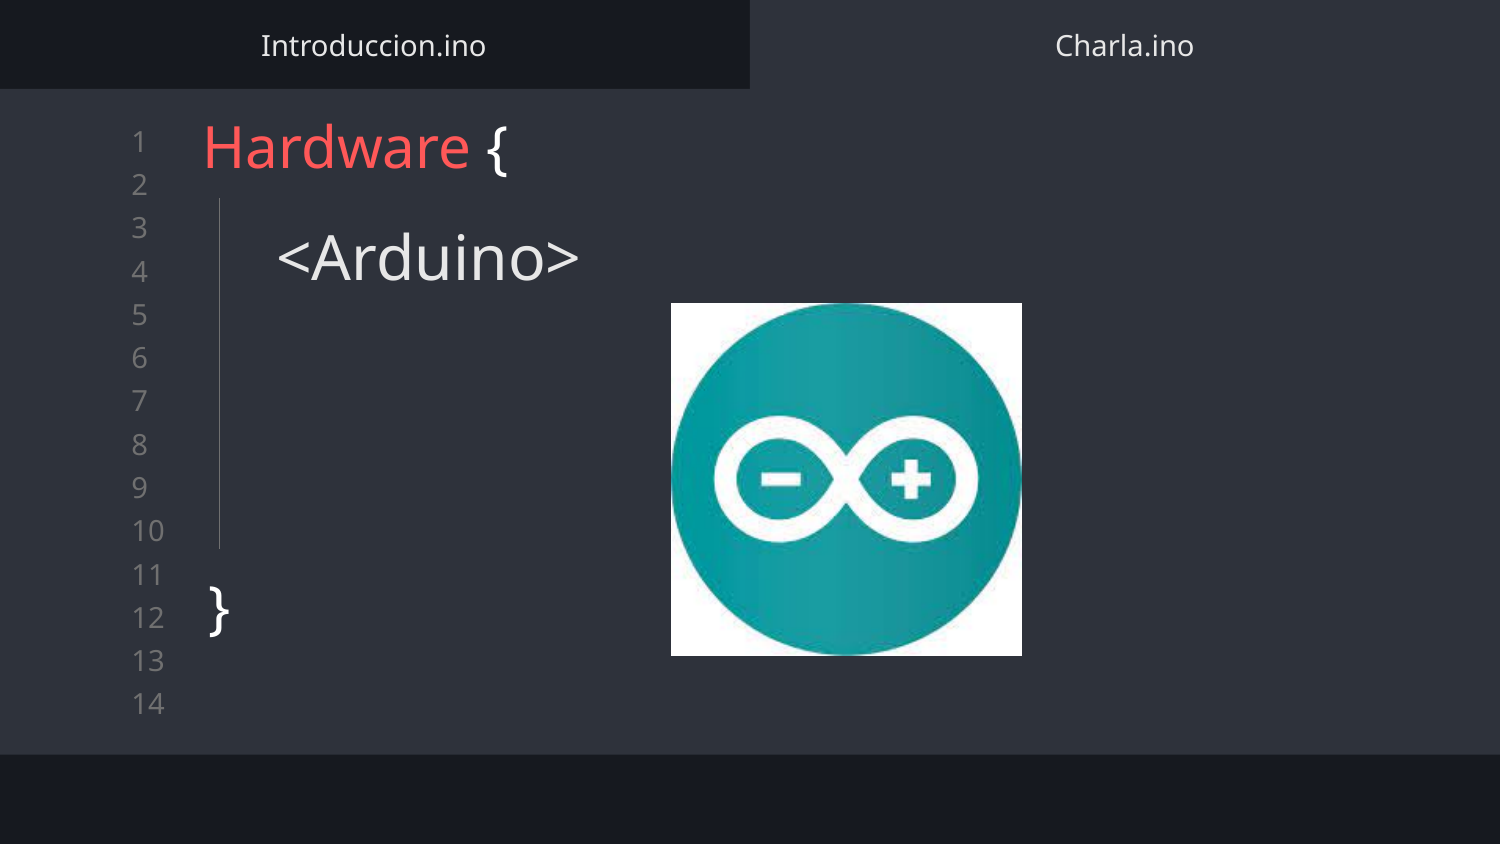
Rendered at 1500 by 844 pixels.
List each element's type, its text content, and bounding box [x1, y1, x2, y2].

subtitle Charla.ino [750, 15, 1500, 74]
title Hardware { [187, 101, 854, 189]
subtitle Introduccion.ino [0, 15, 749, 74]
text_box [177, 317, 262, 657]
picture [670, 303, 1022, 656]
subtitle <Arduino> [260, 188, 1199, 323]
